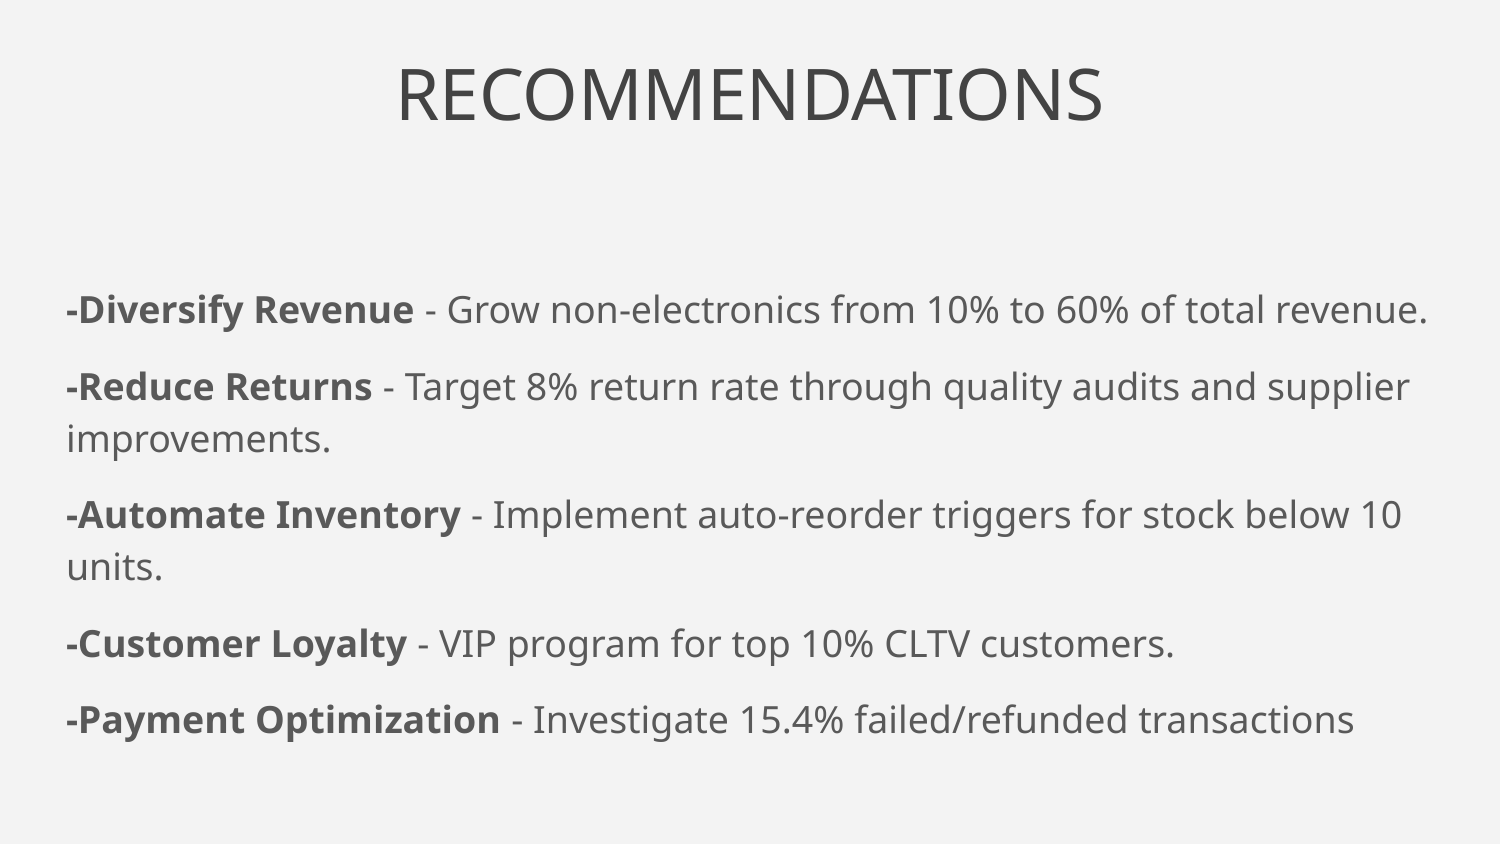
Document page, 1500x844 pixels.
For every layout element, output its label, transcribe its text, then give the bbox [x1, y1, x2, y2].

list -Diversify Revenue - Grow non-electronics from 10% to 60% of total revenue. -Reduce Returns - Target 8% return rate through quality audits and supplier improvements. -Automate Inventory - Implement auto-reorder triggers for stock below 10 units. -Customer Loyalty - VIP program for top 10% CLTV customers. -Payment Optimization - Investigate 15.4% failed/refunded transactions [51, 264, 1449, 825]
title RECOMMENDATIONS [51, 34, 1449, 150]
